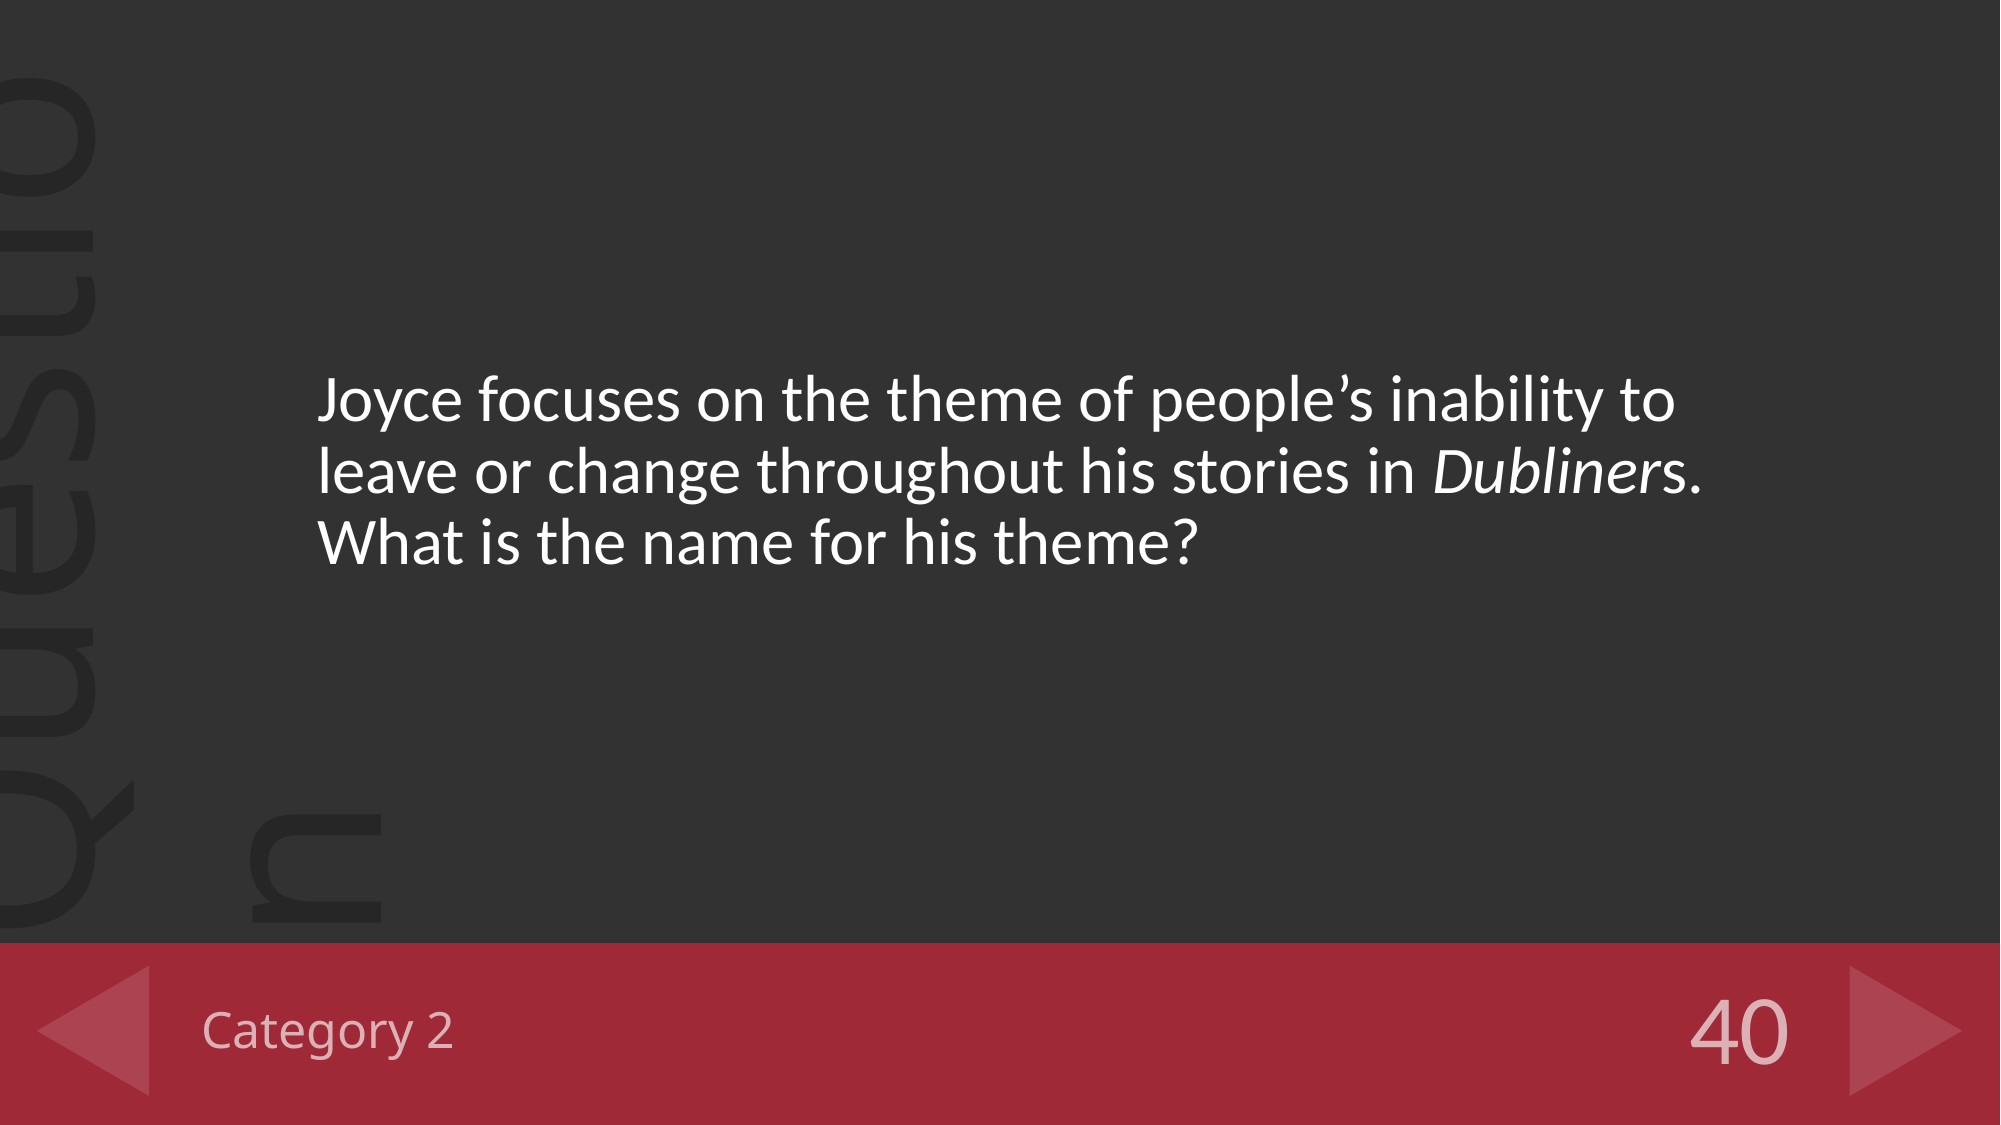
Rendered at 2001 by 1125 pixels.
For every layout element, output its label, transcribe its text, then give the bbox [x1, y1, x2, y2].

list 40 [1494, 967, 1806, 1097]
title Category 2 [185, 967, 1494, 1097]
list Joyce focuses on the theme of people’s inability to leave or change throughout his stories in Dubliners. What is the name for his theme? [302, 307, 1760, 636]
